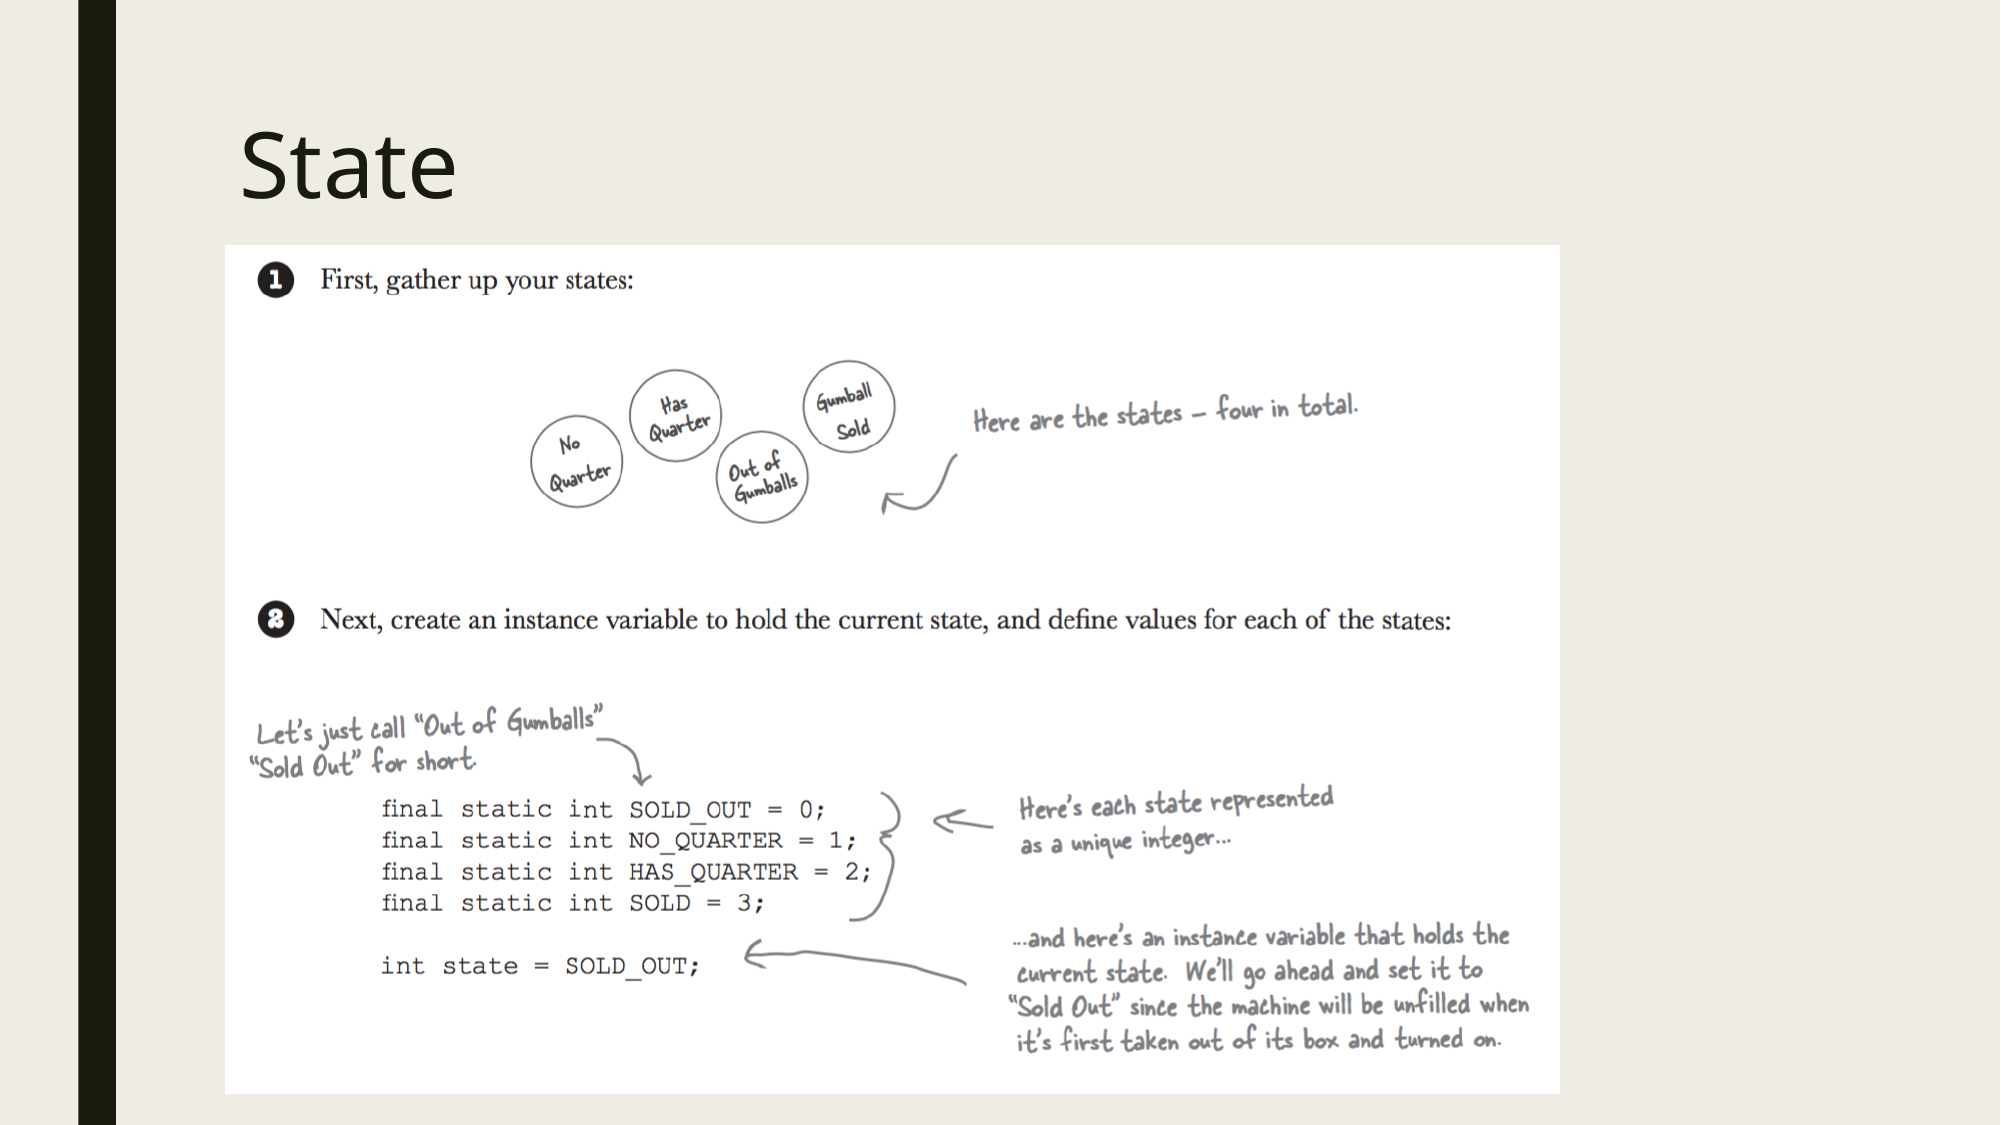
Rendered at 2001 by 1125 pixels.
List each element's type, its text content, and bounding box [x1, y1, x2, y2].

text_box State [224, 112, 1800, 357]
picture [224, 245, 1560, 1094]
